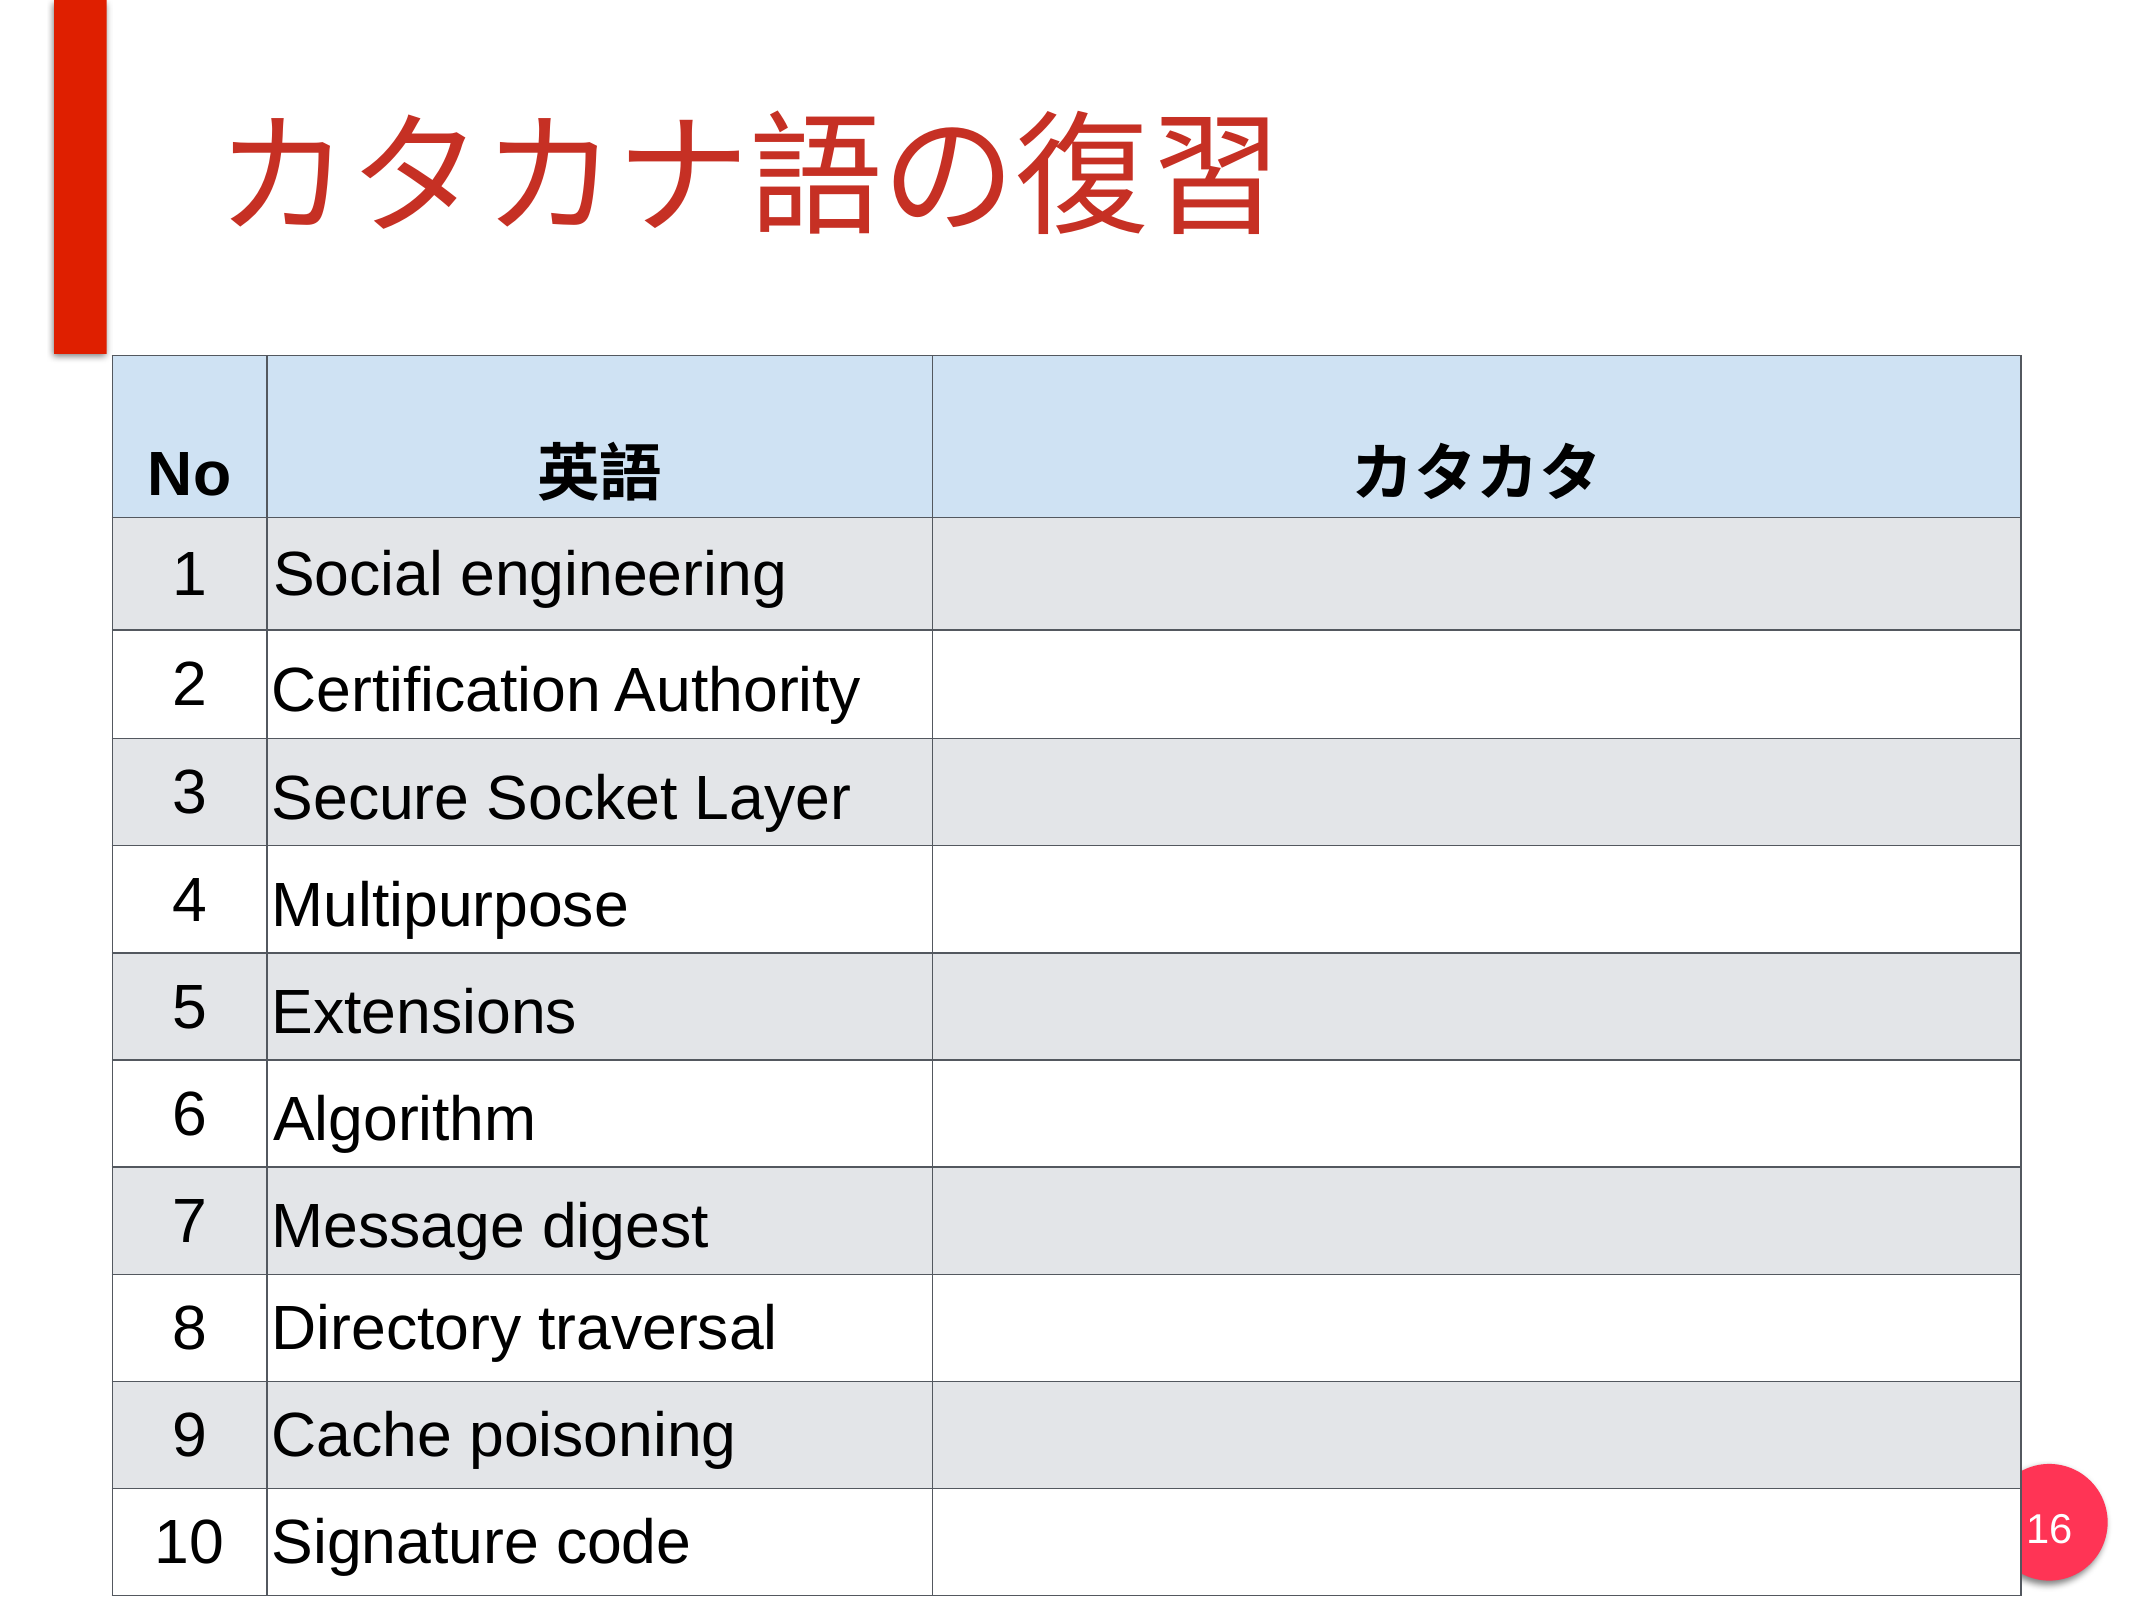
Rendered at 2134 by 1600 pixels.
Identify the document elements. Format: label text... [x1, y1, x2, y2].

table_cell [933, 954, 2020, 1059]
table_cell [933, 1382, 2020, 1488]
table_cell 7 [113, 1168, 266, 1274]
table_cell 4 [113, 846, 266, 952]
table_cell Multipurpose [268, 846, 932, 952]
table_cell Message digest [268, 1168, 932, 1274]
table_cell [933, 1168, 2020, 1274]
table_cell Directory traversal [268, 1275, 932, 1381]
table_cell Cache poisoning [268, 1382, 932, 1488]
table_cell Signature code [268, 1489, 932, 1595]
table_cell Algorithm [268, 1061, 932, 1166]
slide_number ‹#› [2012, 1493, 2087, 1600]
table_cell Certification Authority [268, 631, 932, 738]
table_cell [933, 846, 2020, 952]
table_cell [933, 739, 2020, 845]
table_cell 3 [113, 739, 266, 845]
table_cell 6 [113, 1061, 266, 1166]
table_header 英語 [268, 356, 932, 517]
table_header No [113, 356, 266, 517]
table_cell 5 [113, 954, 266, 1059]
table_cell Social engineering [268, 518, 932, 629]
table_cell [933, 1275, 2020, 1381]
table_cell [933, 518, 2020, 629]
table_cell 8 [113, 1275, 266, 1381]
table_cell Extensions [268, 954, 932, 1059]
table_cell 2 [113, 631, 266, 738]
title カタカナ語の復習 [208, 18, 2030, 336]
table_cell 10 [113, 1489, 266, 1595]
table_cell 9 [113, 1382, 266, 1488]
table_header カタカタ [933, 356, 2020, 517]
table_cell [933, 1489, 2020, 1595]
table_cell [933, 1061, 2020, 1166]
table_cell [933, 631, 2020, 738]
table_cell Secure Socket Layer [268, 739, 932, 845]
table_cell 1 [113, 518, 266, 629]
